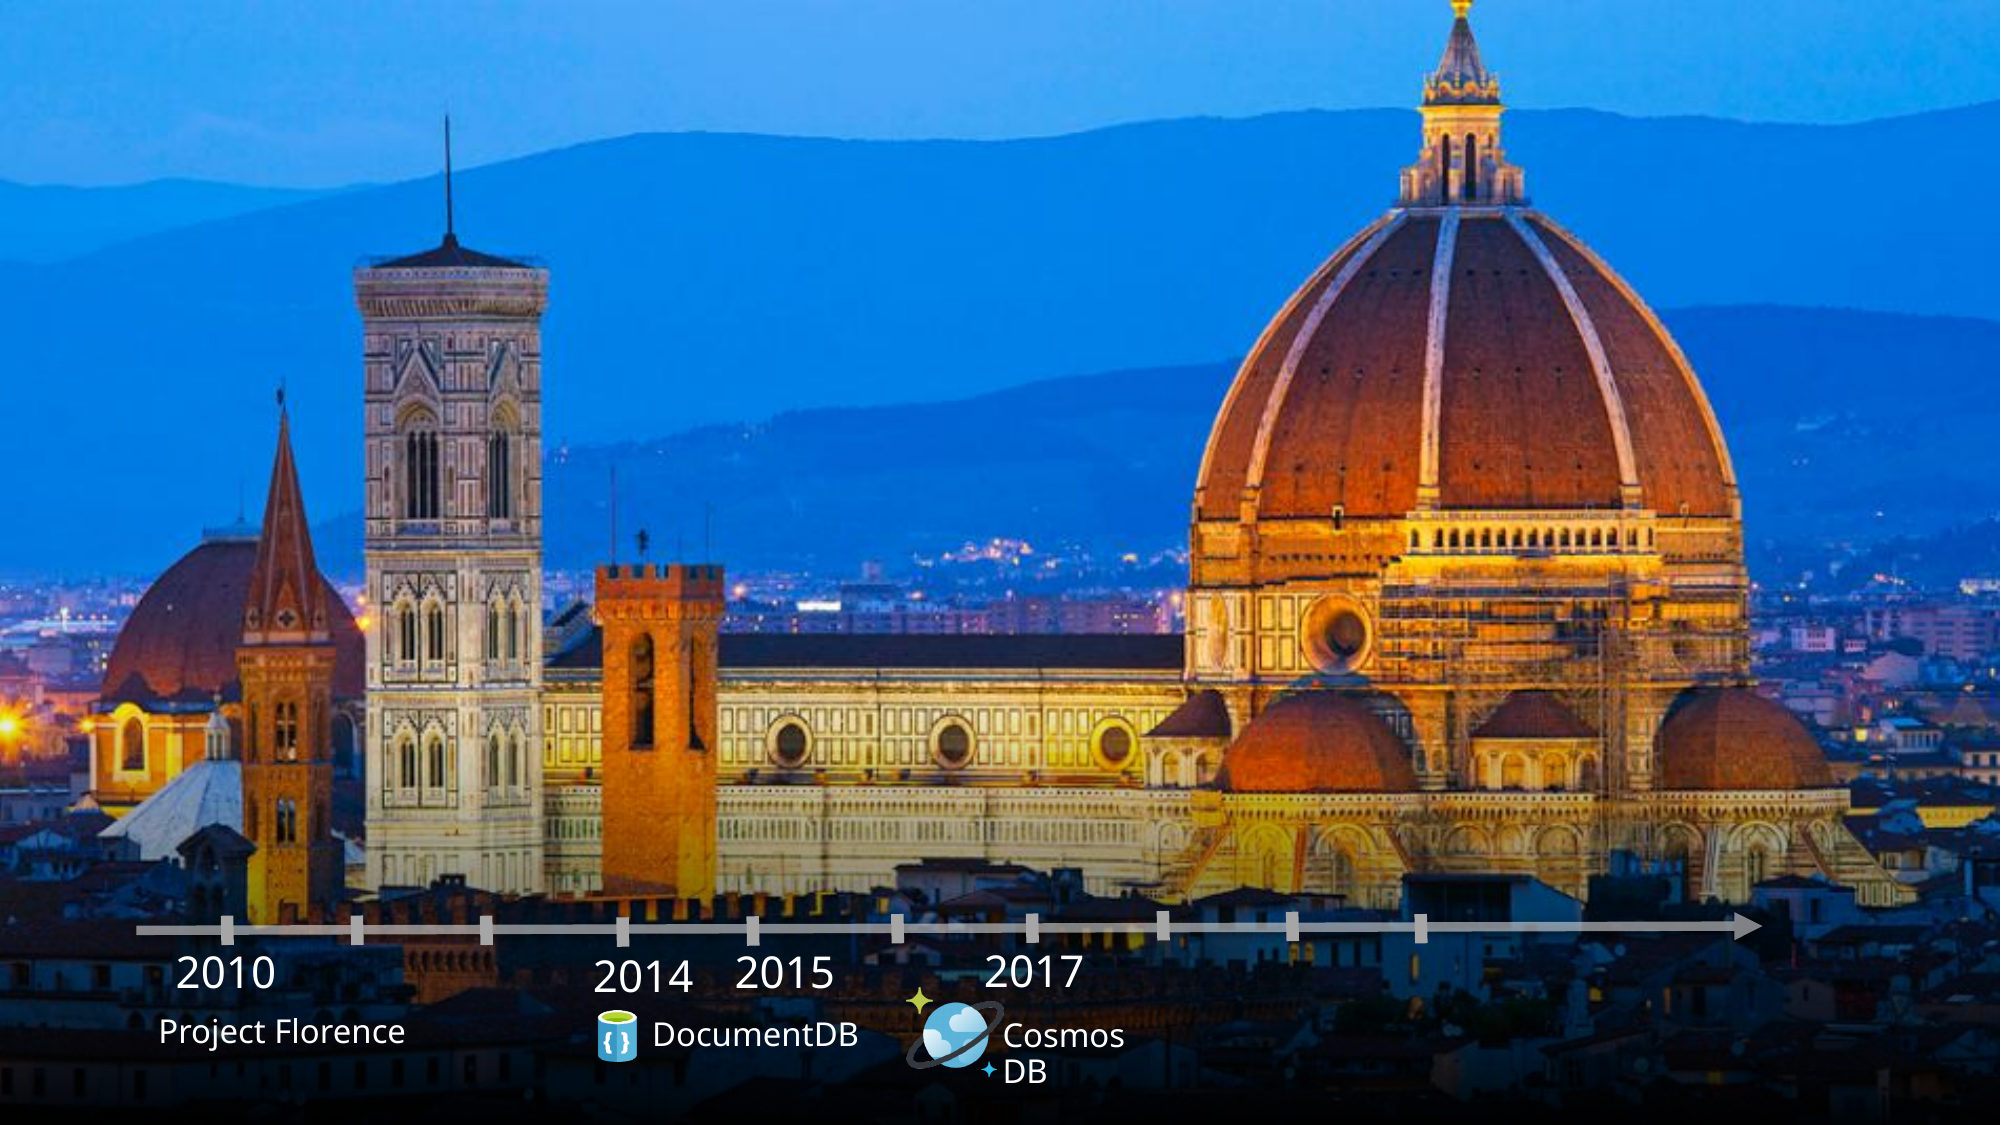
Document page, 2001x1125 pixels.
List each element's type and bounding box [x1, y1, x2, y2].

picture [0, 0, 2000, 1125]
text_box [1302, 925, 1417, 931]
text_box [1043, 925, 1159, 931]
text_box [762, 925, 893, 931]
text_box [1174, 925, 1288, 931]
text_box [368, 925, 482, 931]
text_box [1430, 925, 1763, 931]
text_box [496, 925, 619, 931]
text_box [634, 925, 749, 931]
text_box [907, 925, 1028, 931]
text_box [236, 925, 353, 931]
text_box [135, 925, 223, 931]
